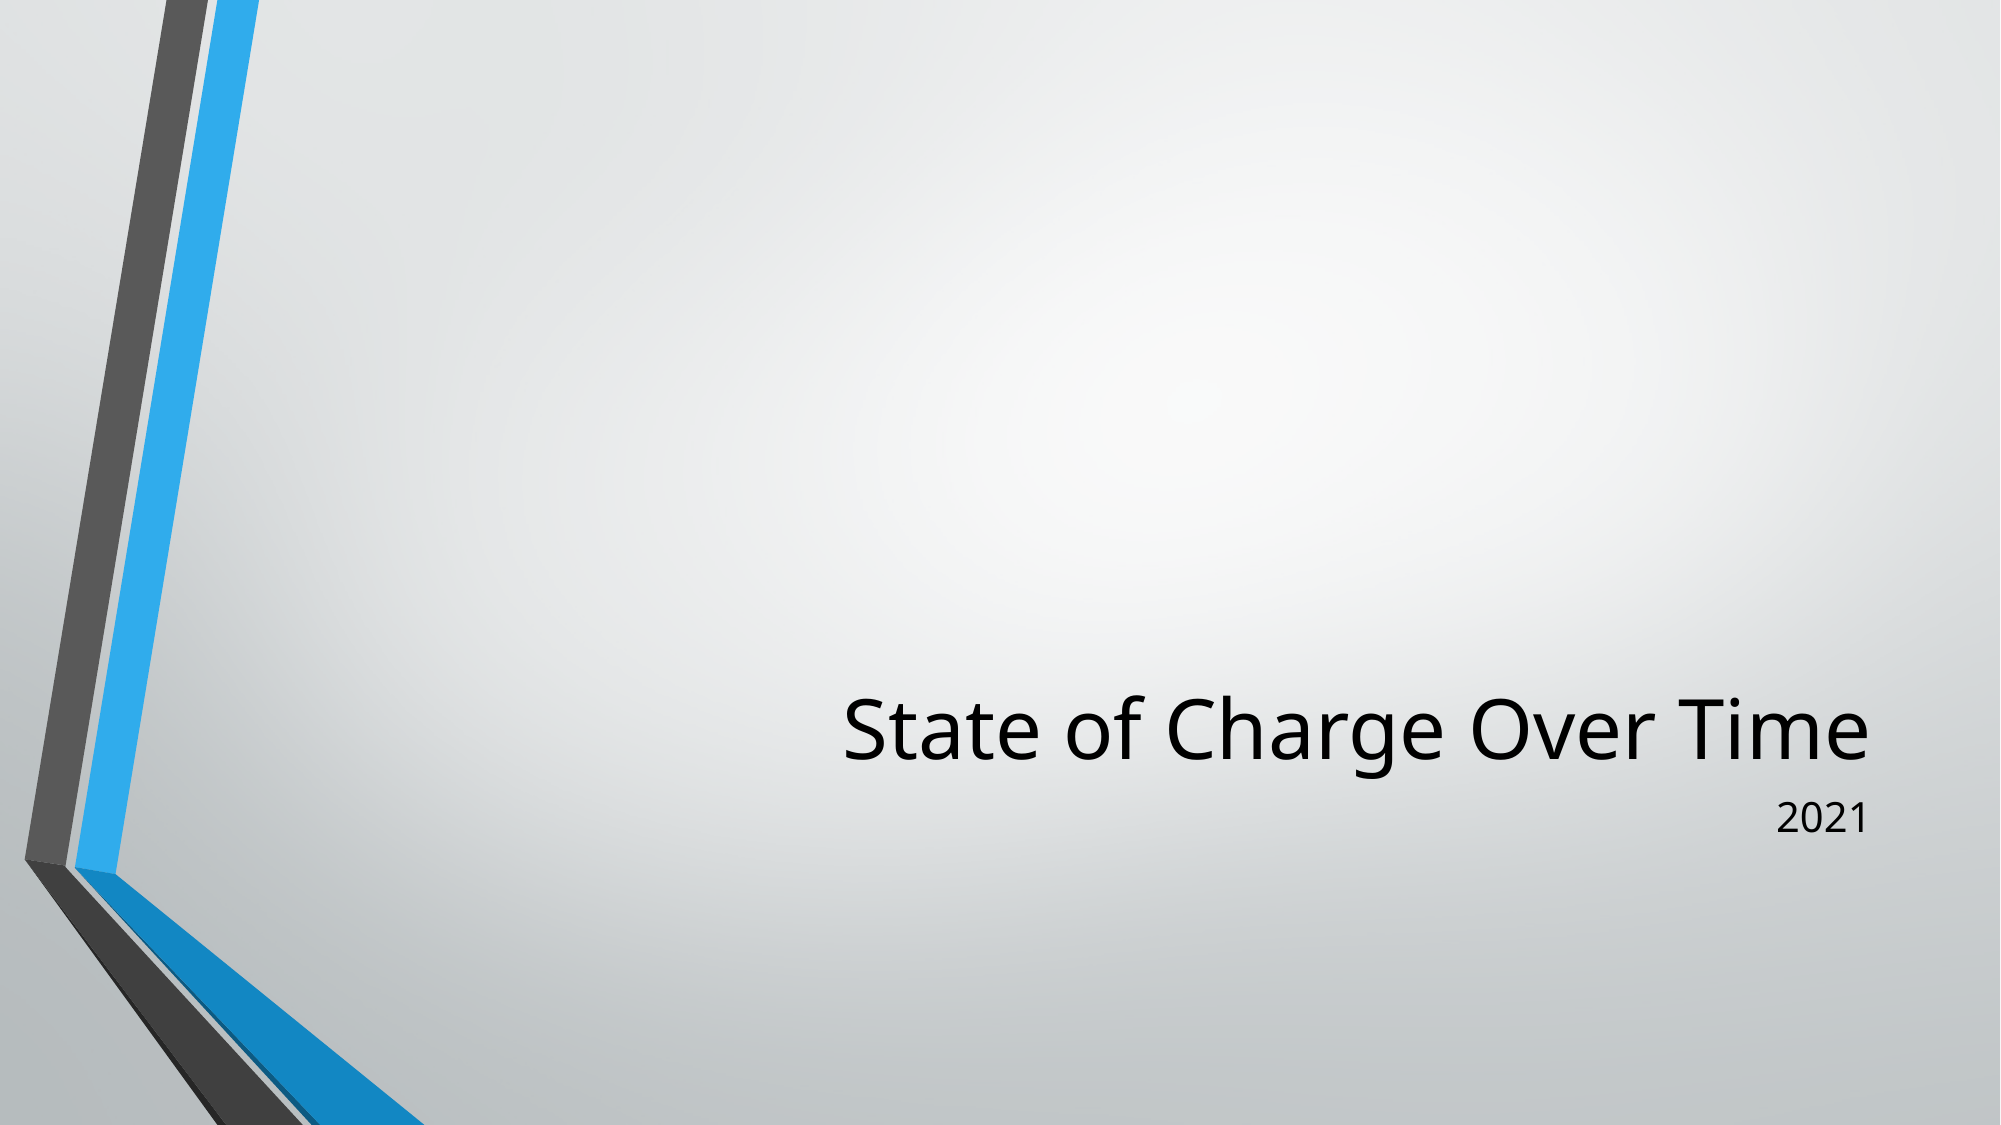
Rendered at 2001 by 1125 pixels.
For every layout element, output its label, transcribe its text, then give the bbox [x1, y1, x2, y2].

title State of Charge Over Time [421, 437, 1887, 783]
list 2021 [421, 783, 1887, 925]
